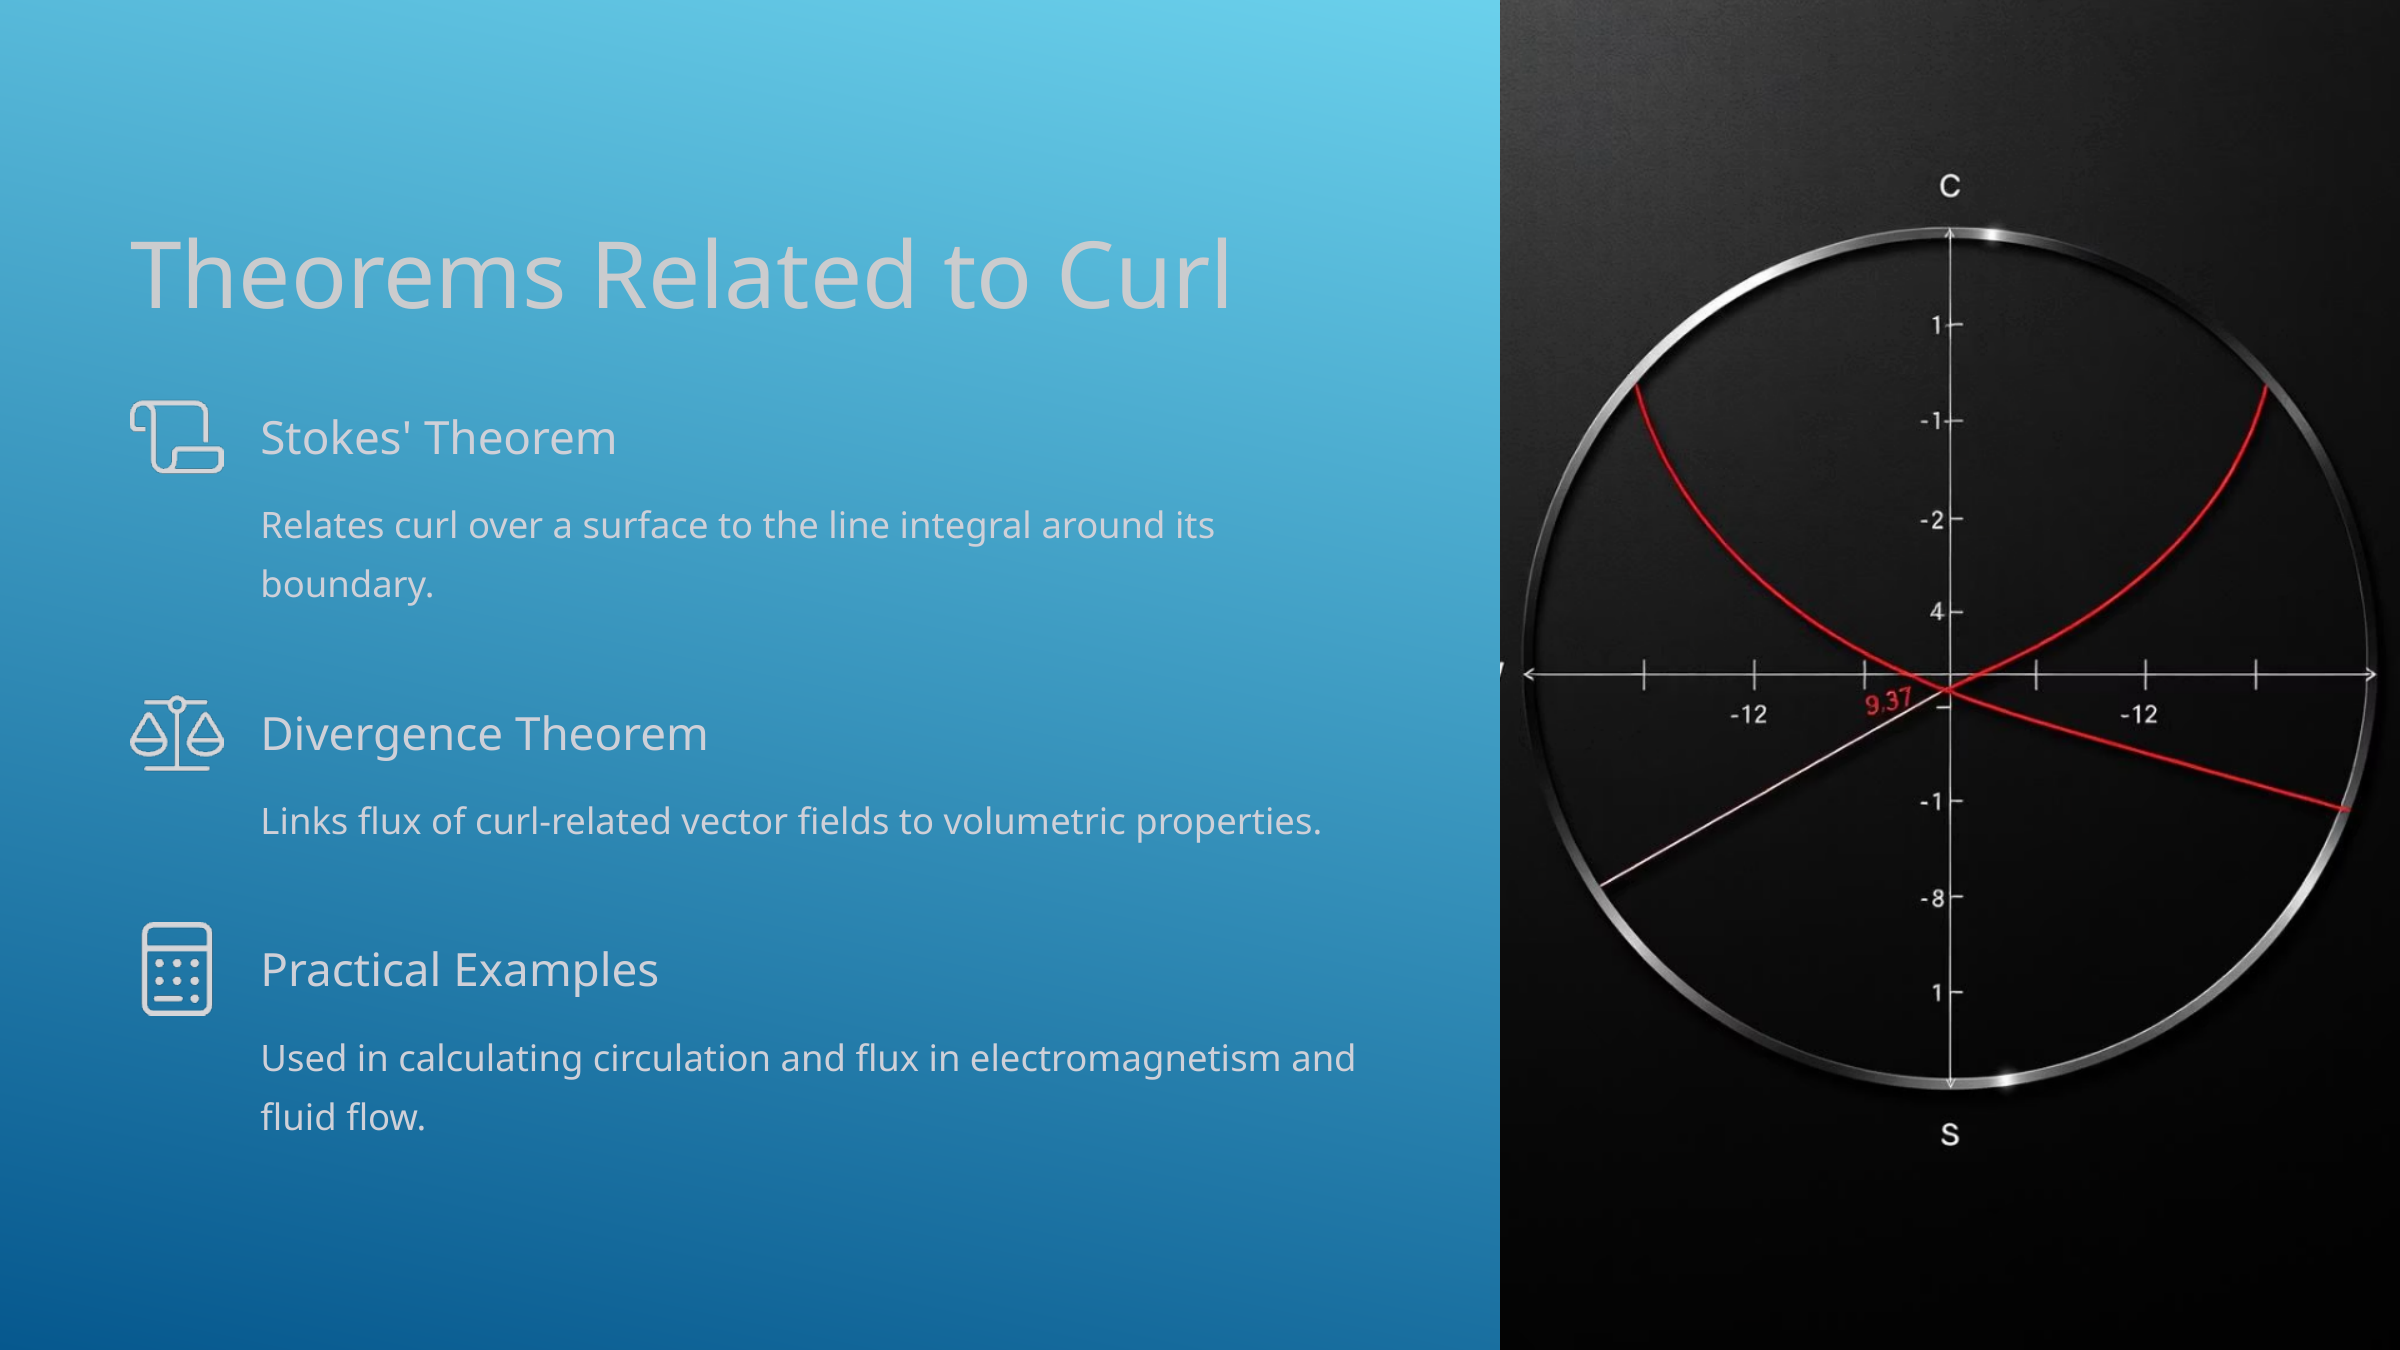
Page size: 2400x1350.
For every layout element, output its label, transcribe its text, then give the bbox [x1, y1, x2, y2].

text_box Used in calculating circulation and flux in electromagnetism and fluid flow. [260, 1018, 1370, 1138]
text_box Divergence Theorem [260, 702, 726, 761]
picture [129, 390, 224, 484]
picture [129, 922, 224, 1017]
text_box Practical Examples [260, 938, 726, 997]
text_box Relates curl over a surface to the line integral around its boundary. [260, 486, 1370, 606]
text_box Theorems Related to Curl [130, 211, 1244, 329]
picture [1499, 0, 2400, 1350]
picture [129, 686, 224, 780]
text_box Links flux of curl-related vector fields to volumetric properties. [260, 782, 1370, 842]
text_box Stokes' Theorem [260, 406, 726, 465]
